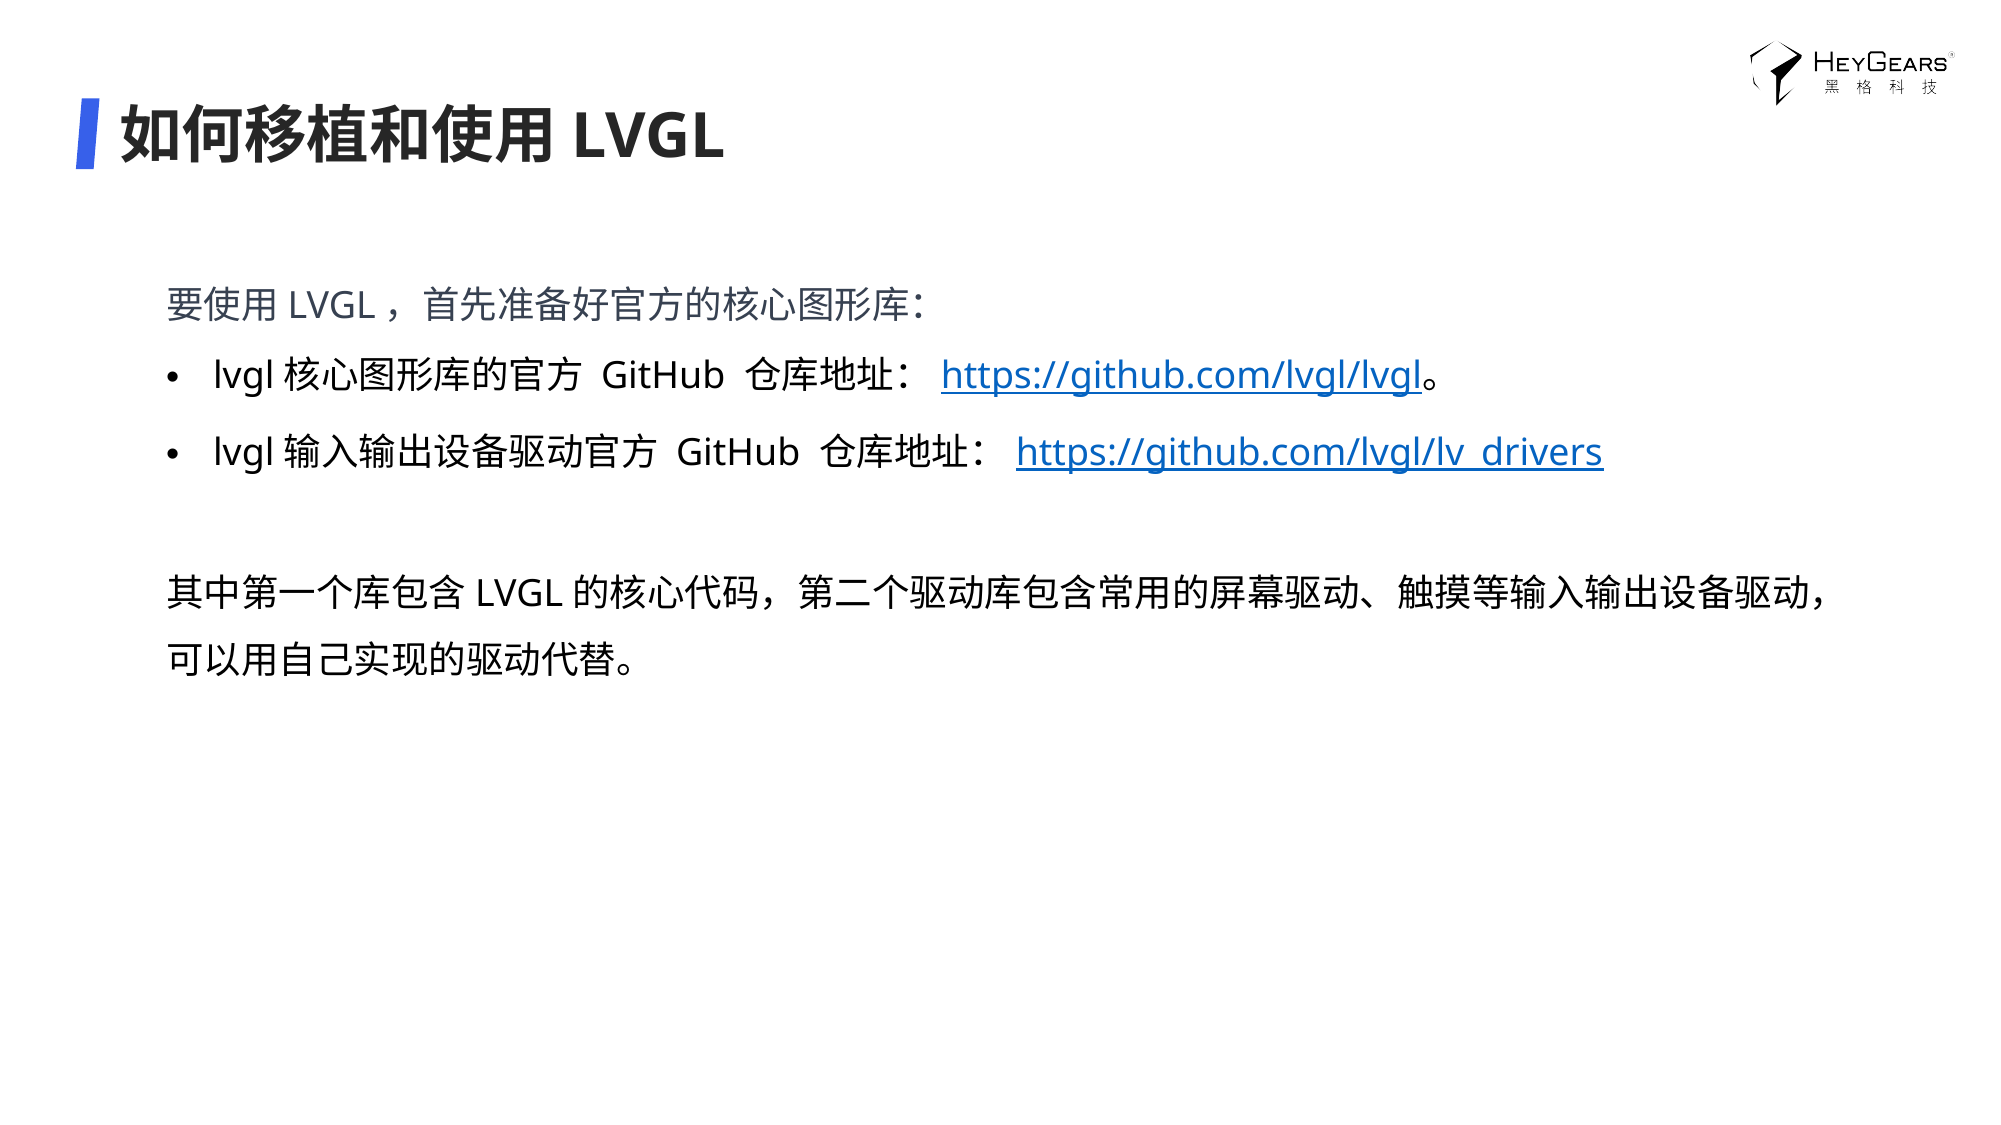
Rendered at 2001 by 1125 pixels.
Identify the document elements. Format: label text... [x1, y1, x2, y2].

picture [1750, 40, 1955, 106]
text_box 如何移植和使用LVGL [104, 87, 741, 178]
text_box 要使用LVGL，首先准备好官方的核心图形库： lvgl核心图形库的官方 GitHub 仓库地址：https://github.com/lvgl/lvgl。 lvgl输入输出设备驱动官方 GitHub 仓库地址：https://github.com/lvgl/lv_drivers 其中第一个库包含LVGL的核心代码，第二个驱动库包含常用的屏幕驱动、触摸等输入输出设备驱动，可以用自己实现的驱动代替。 [151, 250, 1849, 689]
text_box [74, 97, 101, 171]
